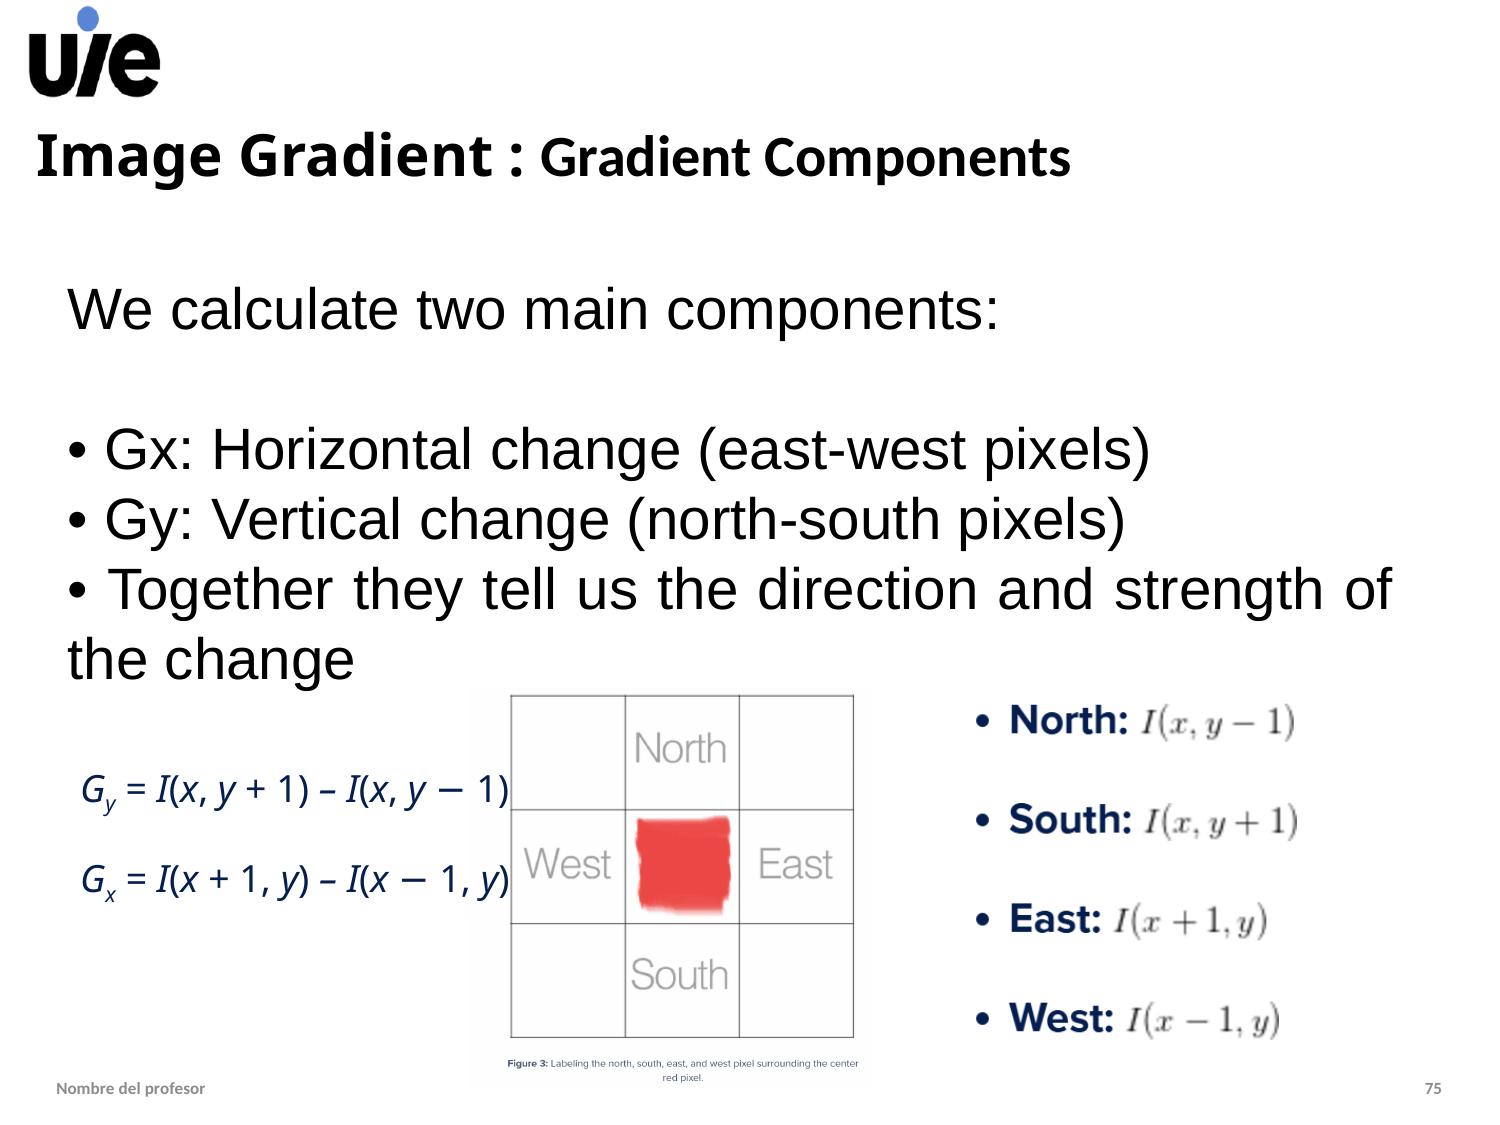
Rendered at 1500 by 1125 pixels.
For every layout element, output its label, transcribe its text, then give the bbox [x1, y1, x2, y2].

text_box Gy = I(x, y + 1) – I(x, y − 1) [65, 757, 464, 824]
text_box Gx = I(x + 1, y) – I(x − 1, y) [65, 847, 464, 914]
text_box We calculate two main components: • Gx: Horizontal change (east-west pixels) • Gy: Vertical change (north-south pixels) • Together they tell us the direction and strength of the change [52, 263, 1410, 699]
picture [952, 671, 1356, 1083]
slide_number Nombre del profesor [41, 1057, 392, 1118]
picture [21, 4, 165, 102]
slide_number 75 [1352, 1057, 1458, 1118]
title Image Gradient : Gradient Components [21, 115, 1479, 190]
picture [469, 686, 873, 1088]
